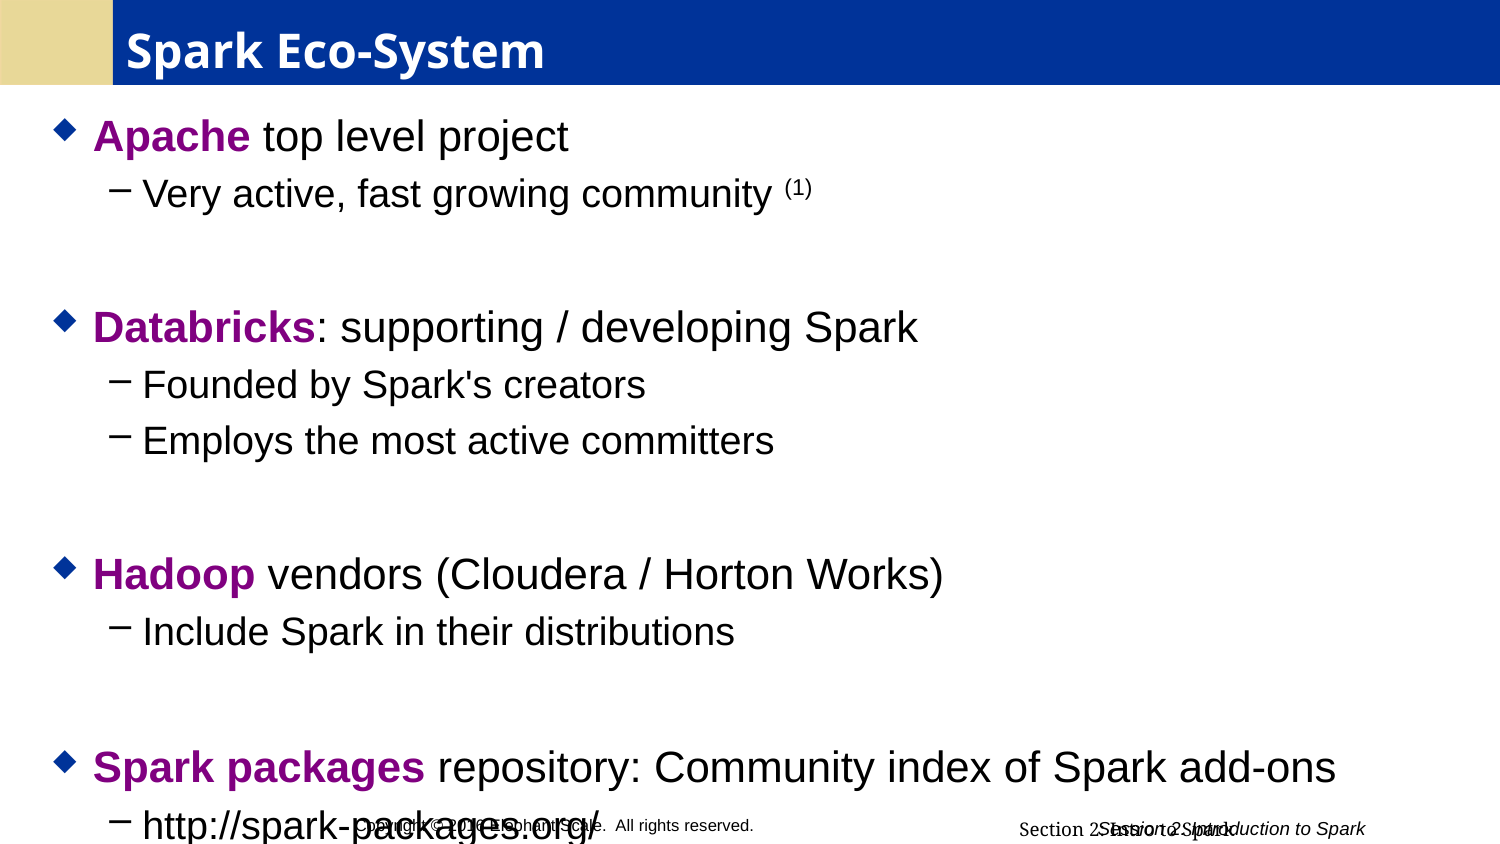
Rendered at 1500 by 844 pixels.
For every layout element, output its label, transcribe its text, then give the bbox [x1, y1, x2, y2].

list Apache top level project Very active, fast growing community (1) Databricks: supporting / developing Spark Founded by Spark's creators Employs the most active committers Hadoop vendors (Cloudera / Horton Works) Include Spark in their distributions Spark packages repository: Community index of Spark add-ons http://spark-packages.org/ [37, 100, 1463, 796]
title Spark Eco-System [112, 0, 1500, 86]
picture [0, 0, 112, 85]
text_box Session 2: Introduction to Spark [1042, 816, 1421, 843]
footer Copyright © 2016 Elephant Scale. All rights reserved. [200, 813, 909, 836]
